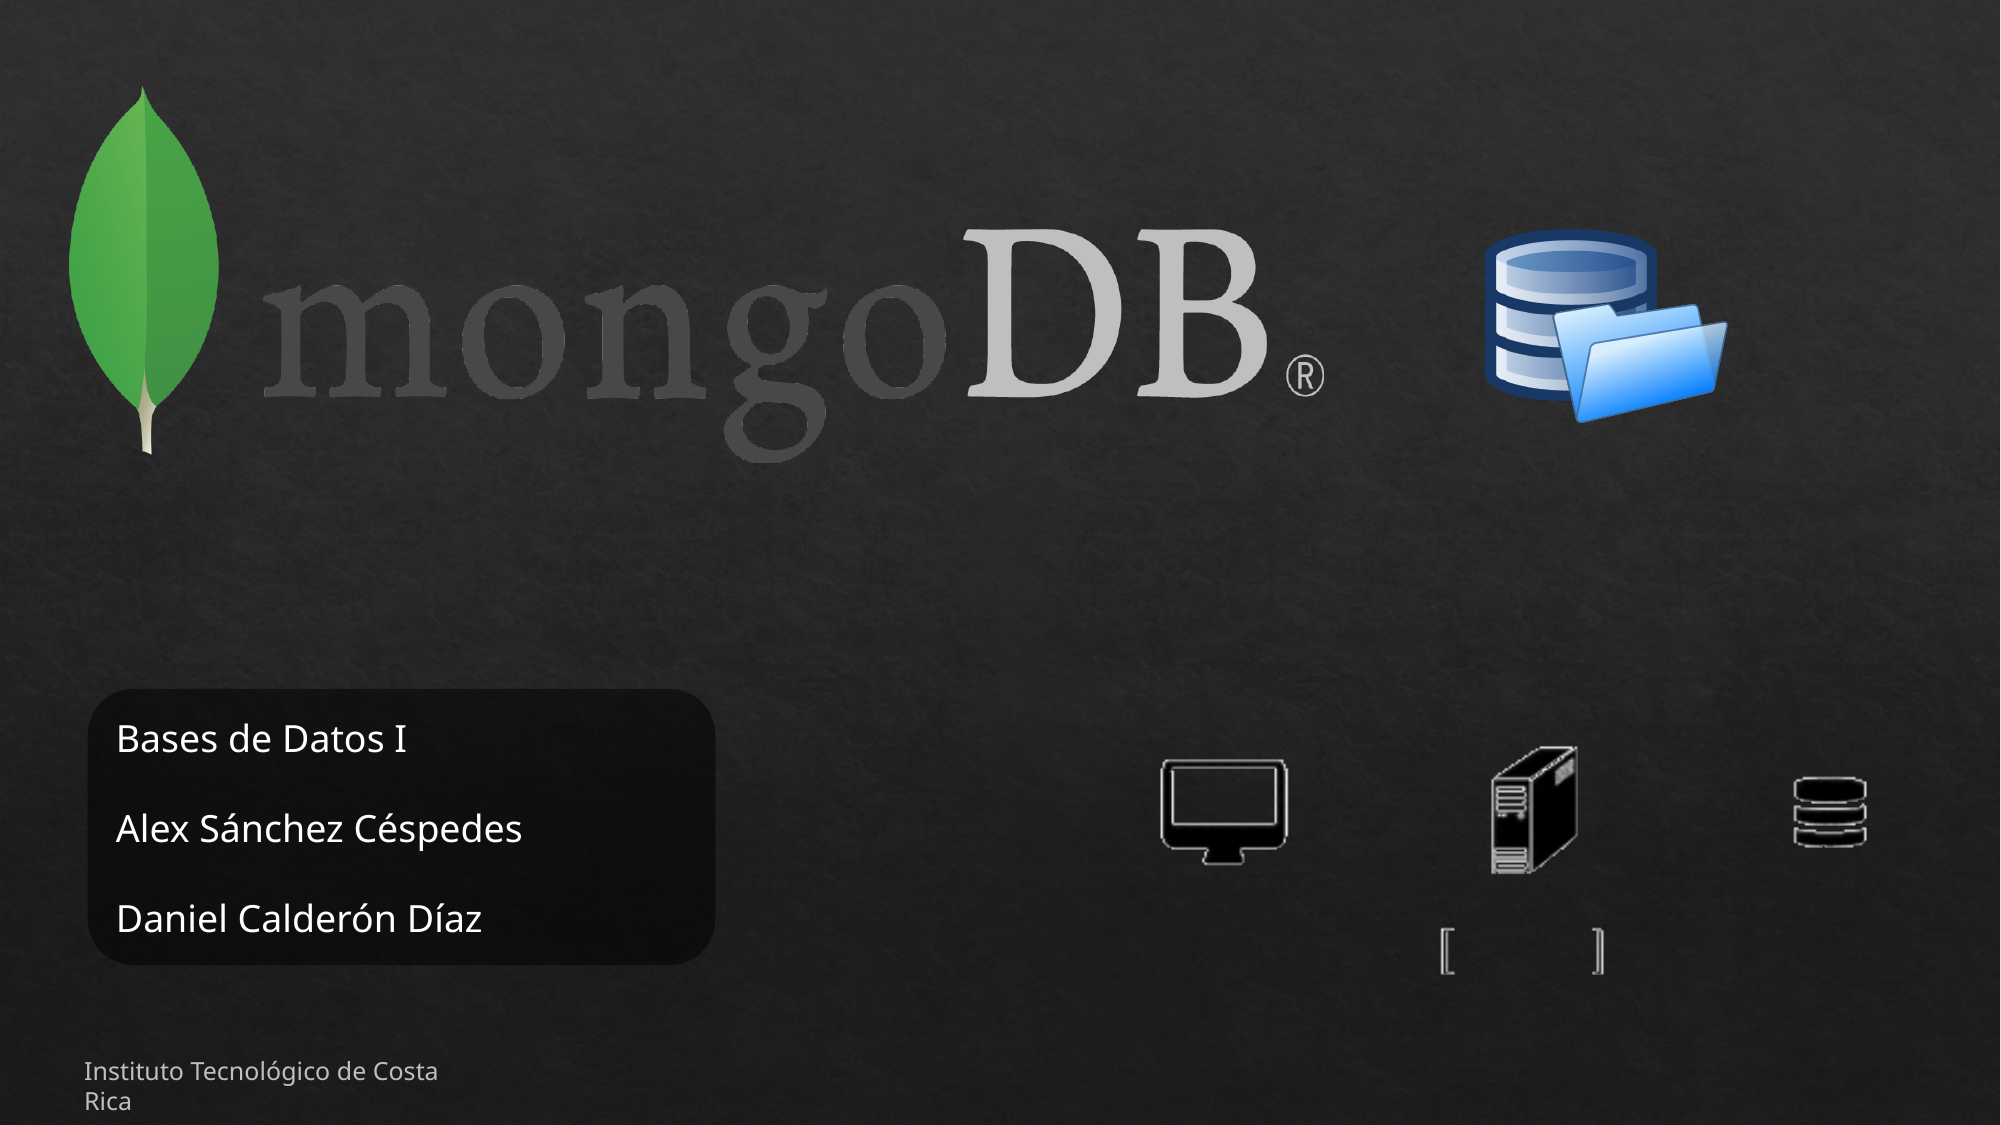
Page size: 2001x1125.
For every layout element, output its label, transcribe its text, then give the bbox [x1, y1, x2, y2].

picture [1124, 722, 1913, 1023]
text_box Bases de Datos I Alex Sánchez Céspedes Daniel Calderón Díaz [87, 688, 716, 966]
picture [68, 86, 1324, 463]
picture [1485, 229, 1738, 431]
footer Instituto Tecnológico de Costa Rica [69, 1055, 498, 1116]
